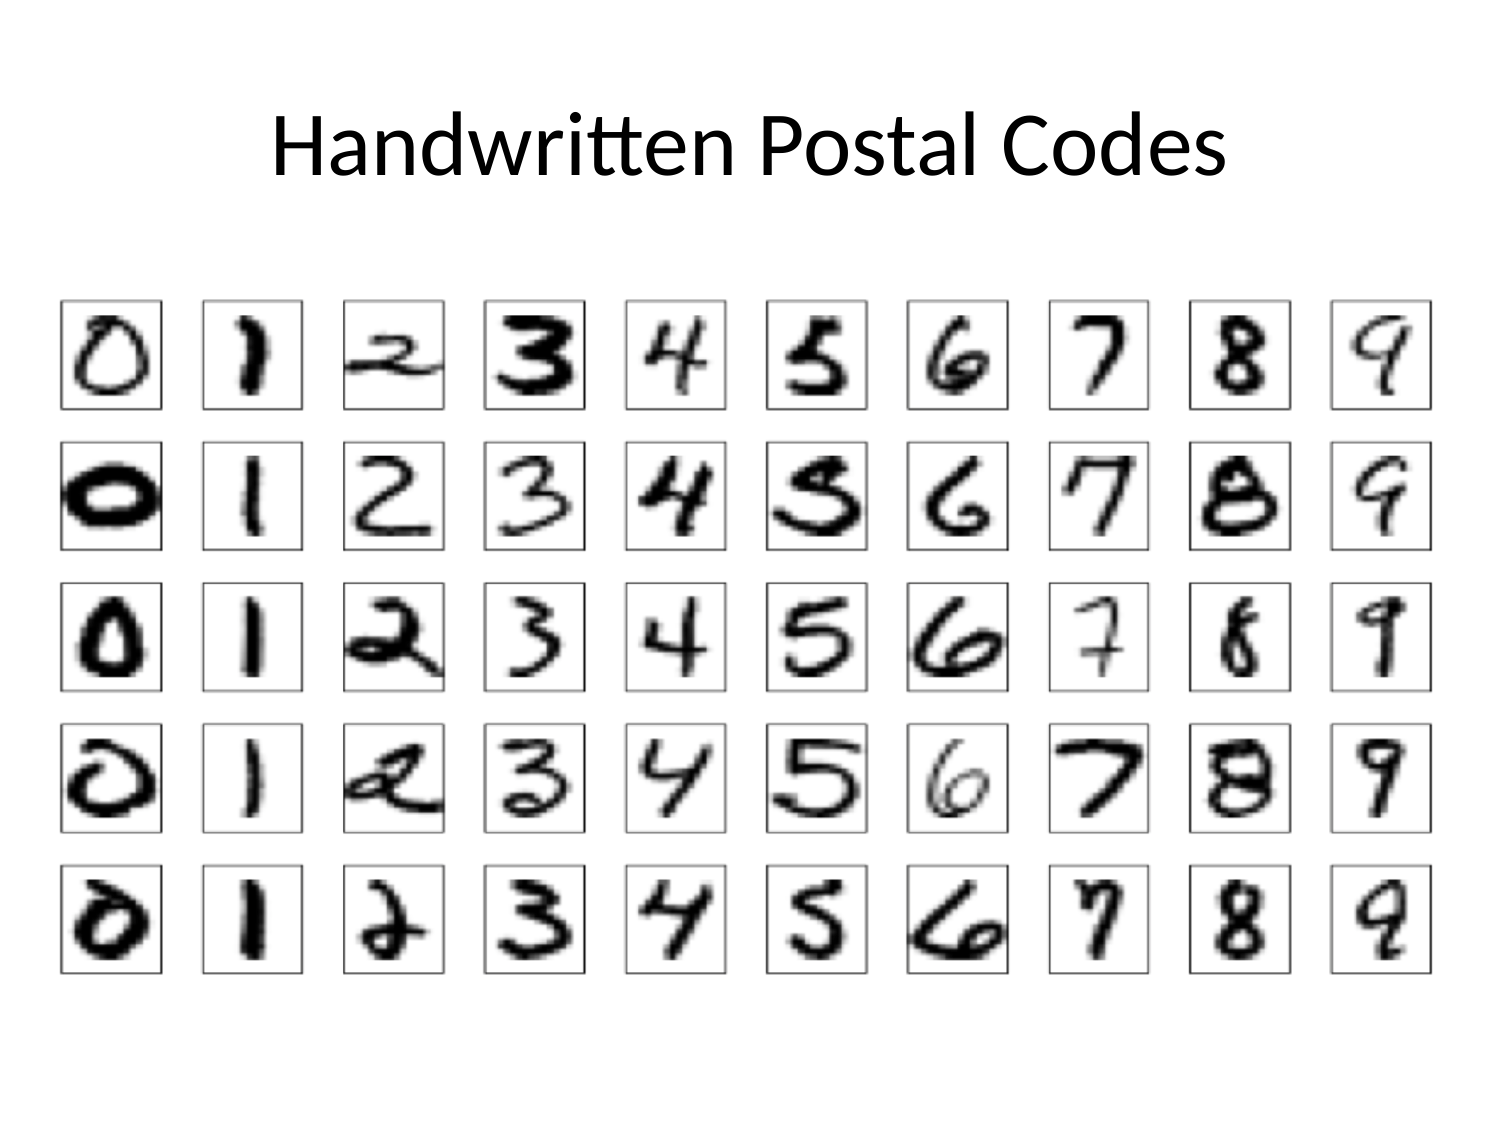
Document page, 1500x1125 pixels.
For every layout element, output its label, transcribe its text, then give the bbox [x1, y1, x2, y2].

title Handwritten Postal Codes [75, 45, 1425, 233]
picture [0, 251, 1500, 1022]
